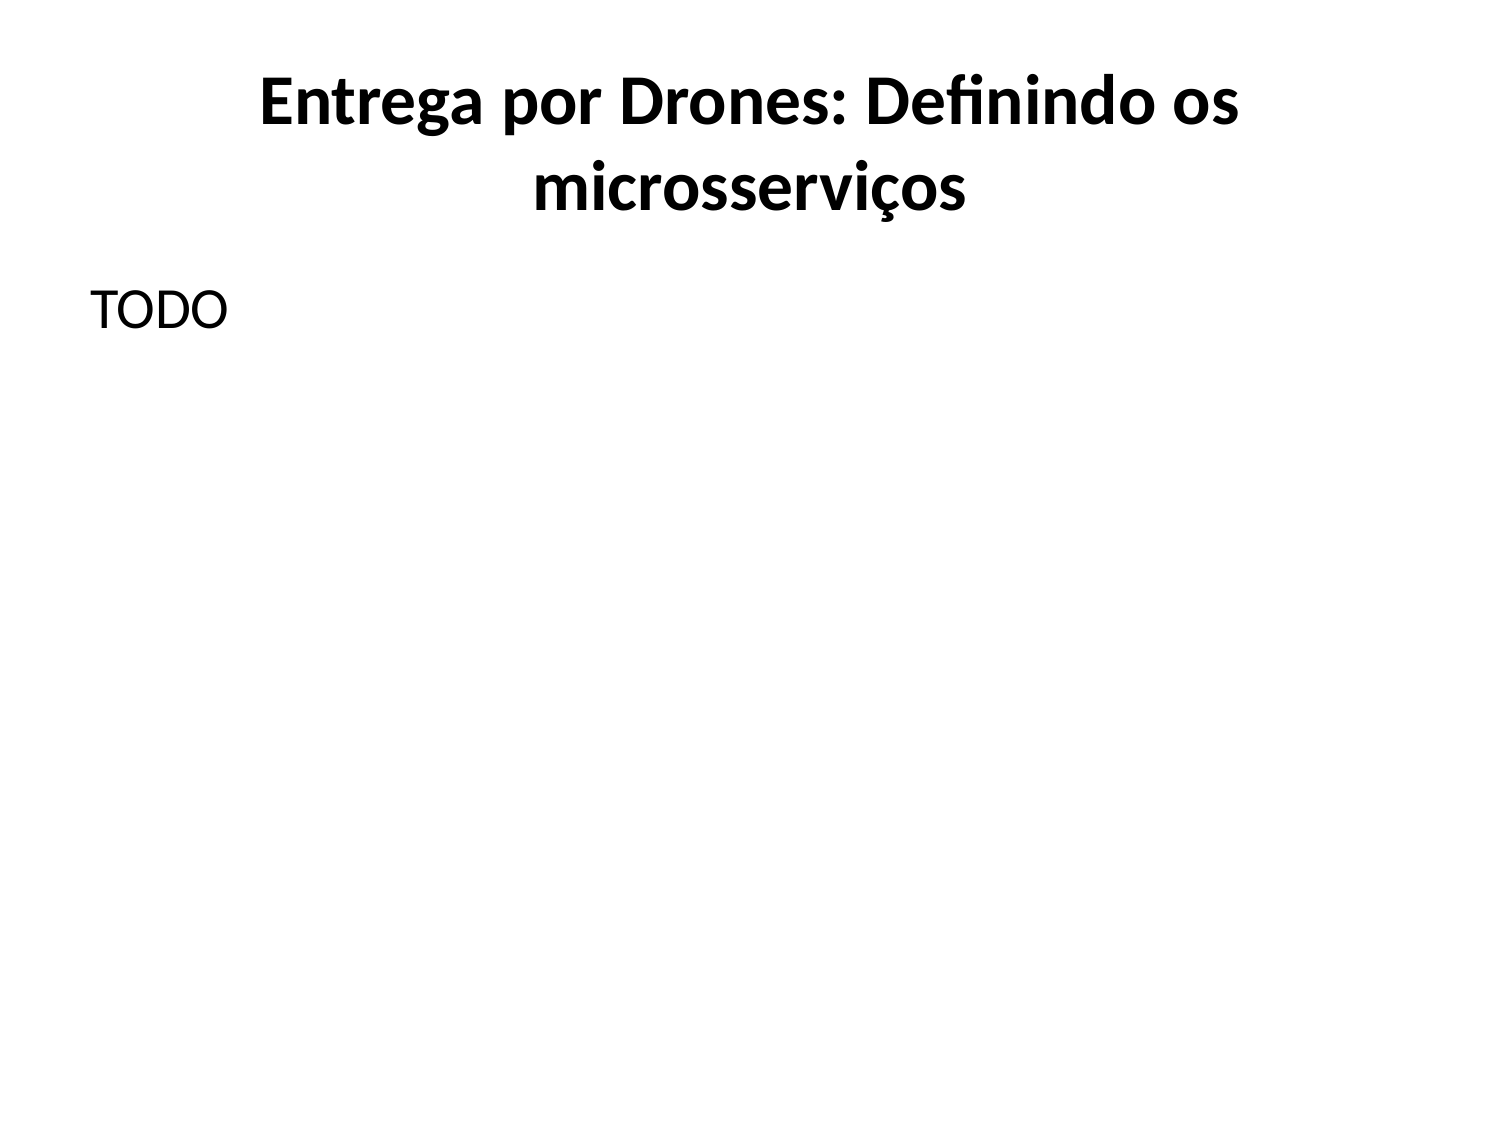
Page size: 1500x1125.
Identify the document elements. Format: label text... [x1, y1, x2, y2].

list TODO [75, 262, 1425, 1005]
title Entrega por Drones: Definindo os microsserviços [75, 45, 1425, 233]
